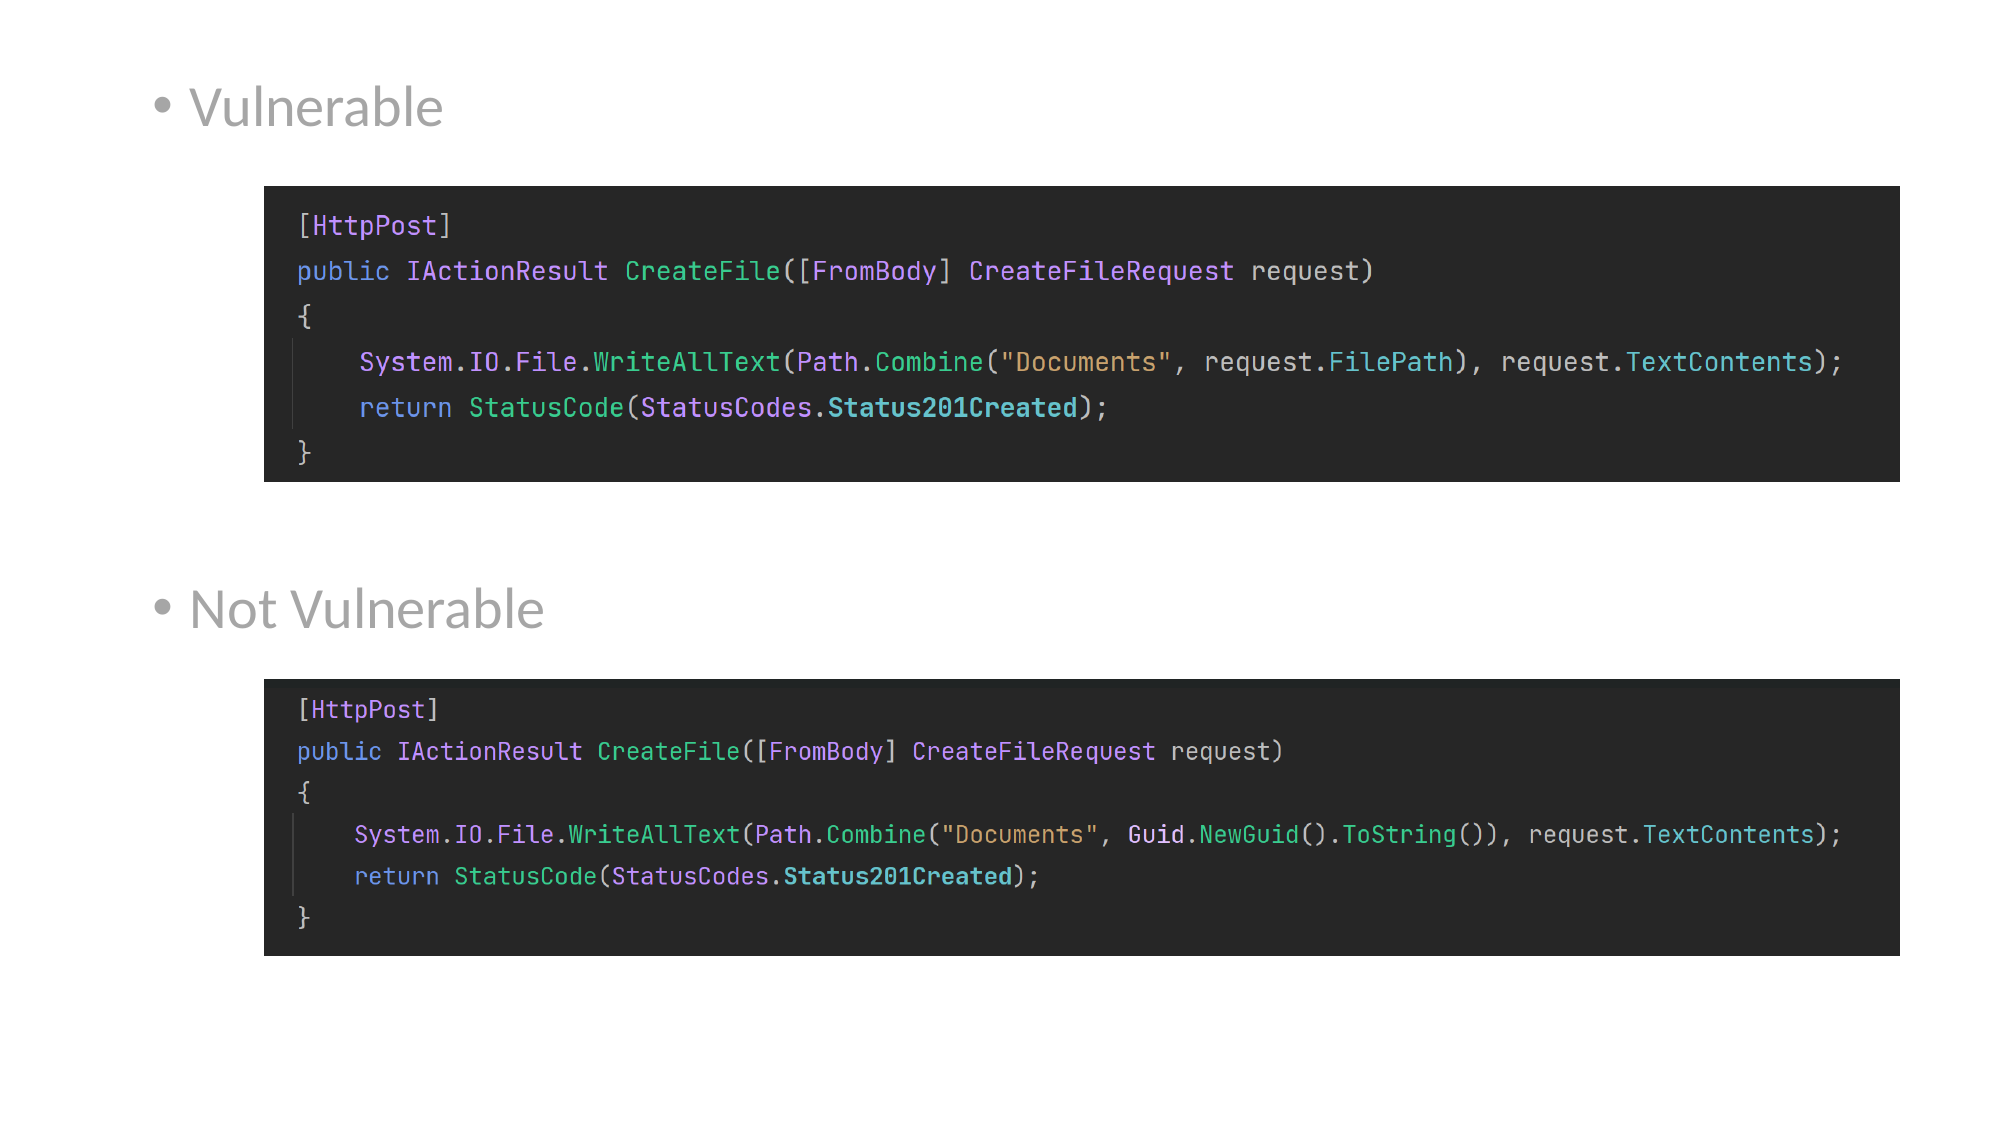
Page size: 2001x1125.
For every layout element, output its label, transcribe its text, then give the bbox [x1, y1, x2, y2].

list Vulnerable Not Vulnerable [137, 68, 1863, 848]
picture [264, 186, 1900, 482]
picture [264, 679, 1900, 956]
